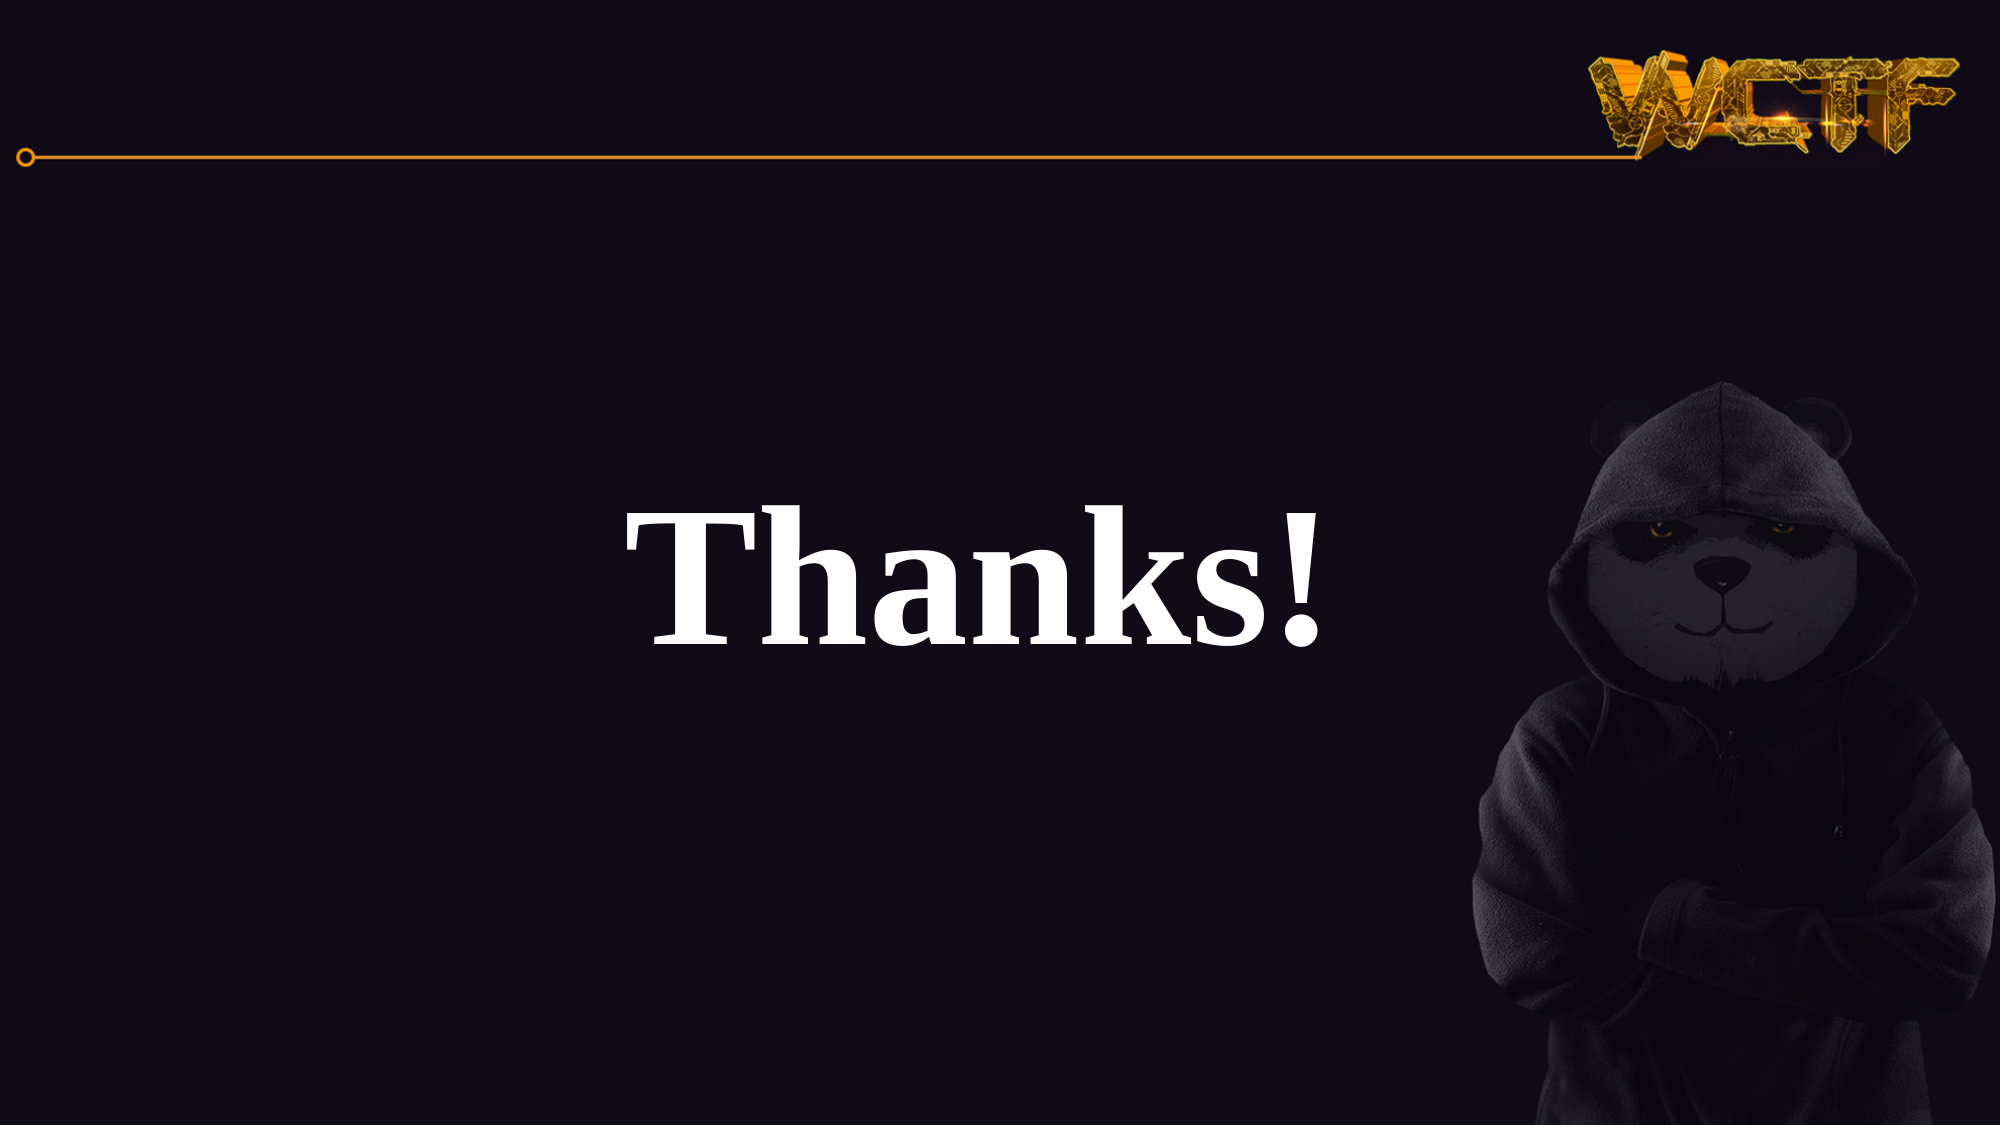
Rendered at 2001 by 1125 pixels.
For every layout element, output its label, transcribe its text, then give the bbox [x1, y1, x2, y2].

picture [0, 0, 2000, 1125]
text_box Thanks! [609, 464, 1391, 661]
